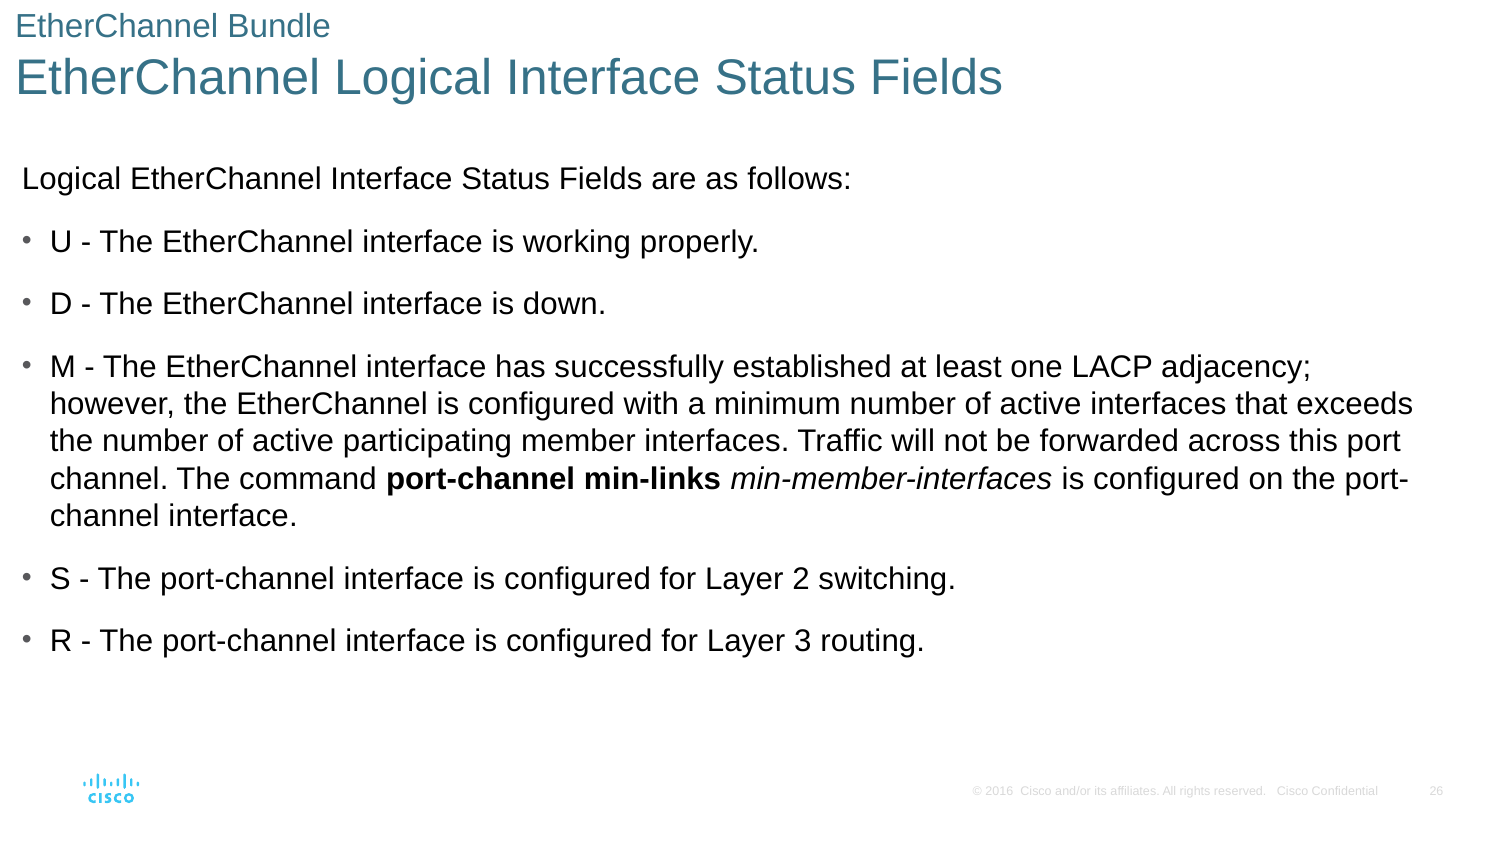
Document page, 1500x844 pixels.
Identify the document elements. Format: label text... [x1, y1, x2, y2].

title EtherChannel Bundle EtherChannel Logical Interface Status Fields [0, 0, 1467, 109]
list Logical EtherChannel Interface Status Fields are as follows: U - The EtherChannel interface is working properly. D - The EtherChannel interface is down. M - The EtherChannel interface has successfully established at least one LACP adjacency; however, the EtherChannel is configured with a minimum number of active interfaces that exceeds the number of active participating member interfaces. Traffic will not be forwarded across this port channel. The command port-channel min-links min-member-interfaces is configured on the port-channel interface. S - The port-channel interface is configured for Layer 2 switching. R - The port-channel interface is configured for Layer 3 routing. [6, 150, 1460, 693]
